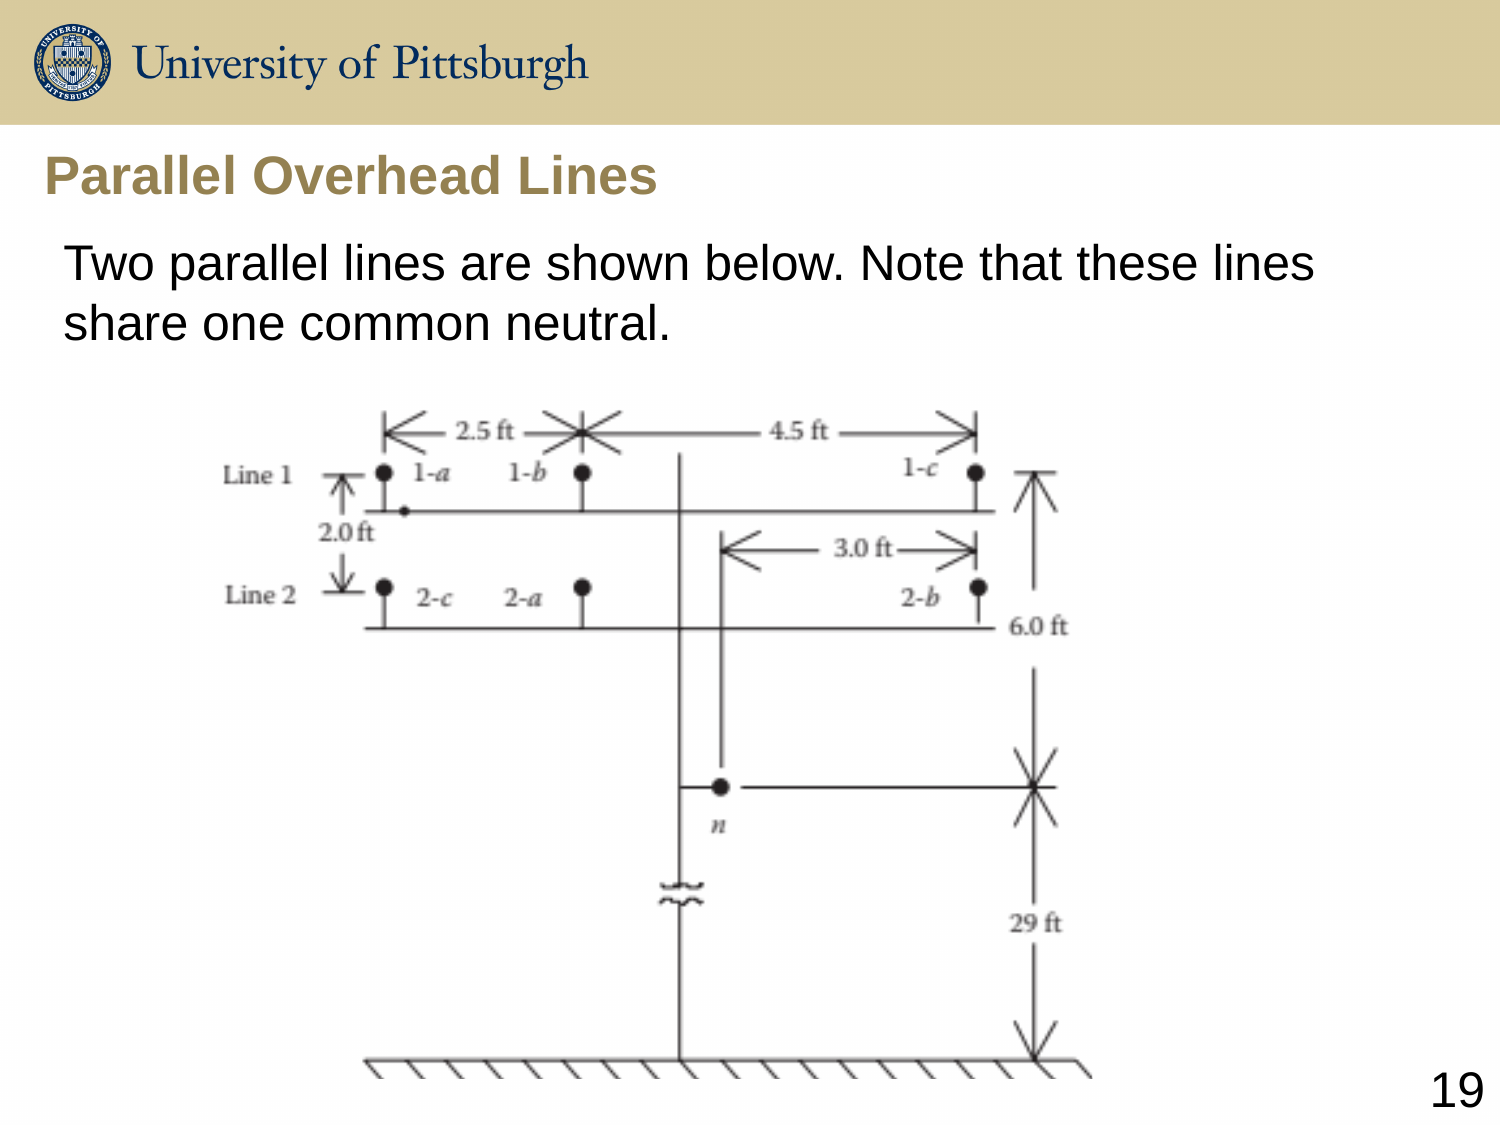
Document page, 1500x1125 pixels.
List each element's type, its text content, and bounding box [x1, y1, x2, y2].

slide_number 19 [1362, 1050, 1500, 1125]
text_box Two parallel lines are shown below. Note that these lines share one common neutral. [48, 222, 1412, 358]
title Parallel Overhead Lines [29, 125, 1500, 221]
picture [0, 1, 1500, 1125]
